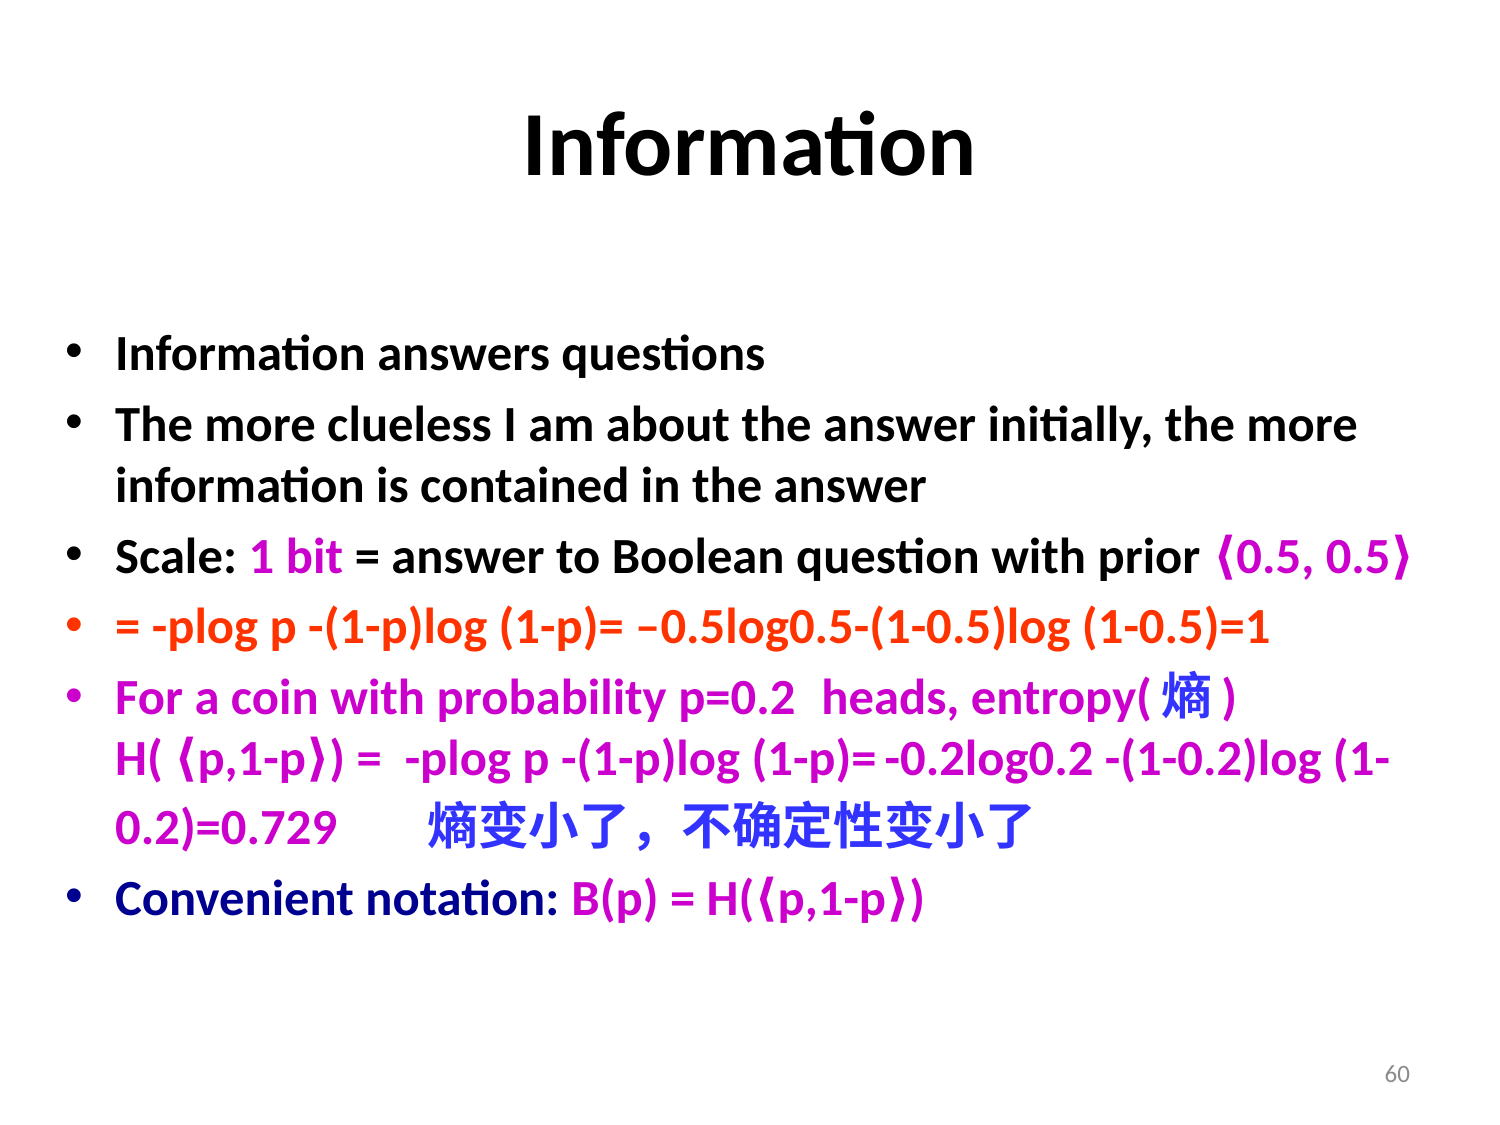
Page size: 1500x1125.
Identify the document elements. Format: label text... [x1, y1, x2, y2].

slide_number 60 [1074, 1042, 1425, 1103]
title Information [75, 45, 1425, 233]
list Information answers questions The more clueless I am about the answer initially, the more information is contained in the answer Scale: 1 bit = answer to Boolean question with prior ⟨0.5, 0.5⟩ = -plog p -(1-p)log (1-p)= –0.5log0.5-(1-0.5)log (1-0.5)=1 For a coin with probability p=0.2 heads, entropy(熵) H( ⟨p,1-p⟩) = -plog p -(1-p)log (1-p)= -0.2log0.2 -(1-0.2)log (1-0.2)=0.729 熵变小了，不确定性变小了 Convenient notation: B(p) = H(⟨p,1-p⟩) [50, 312, 1450, 947]
